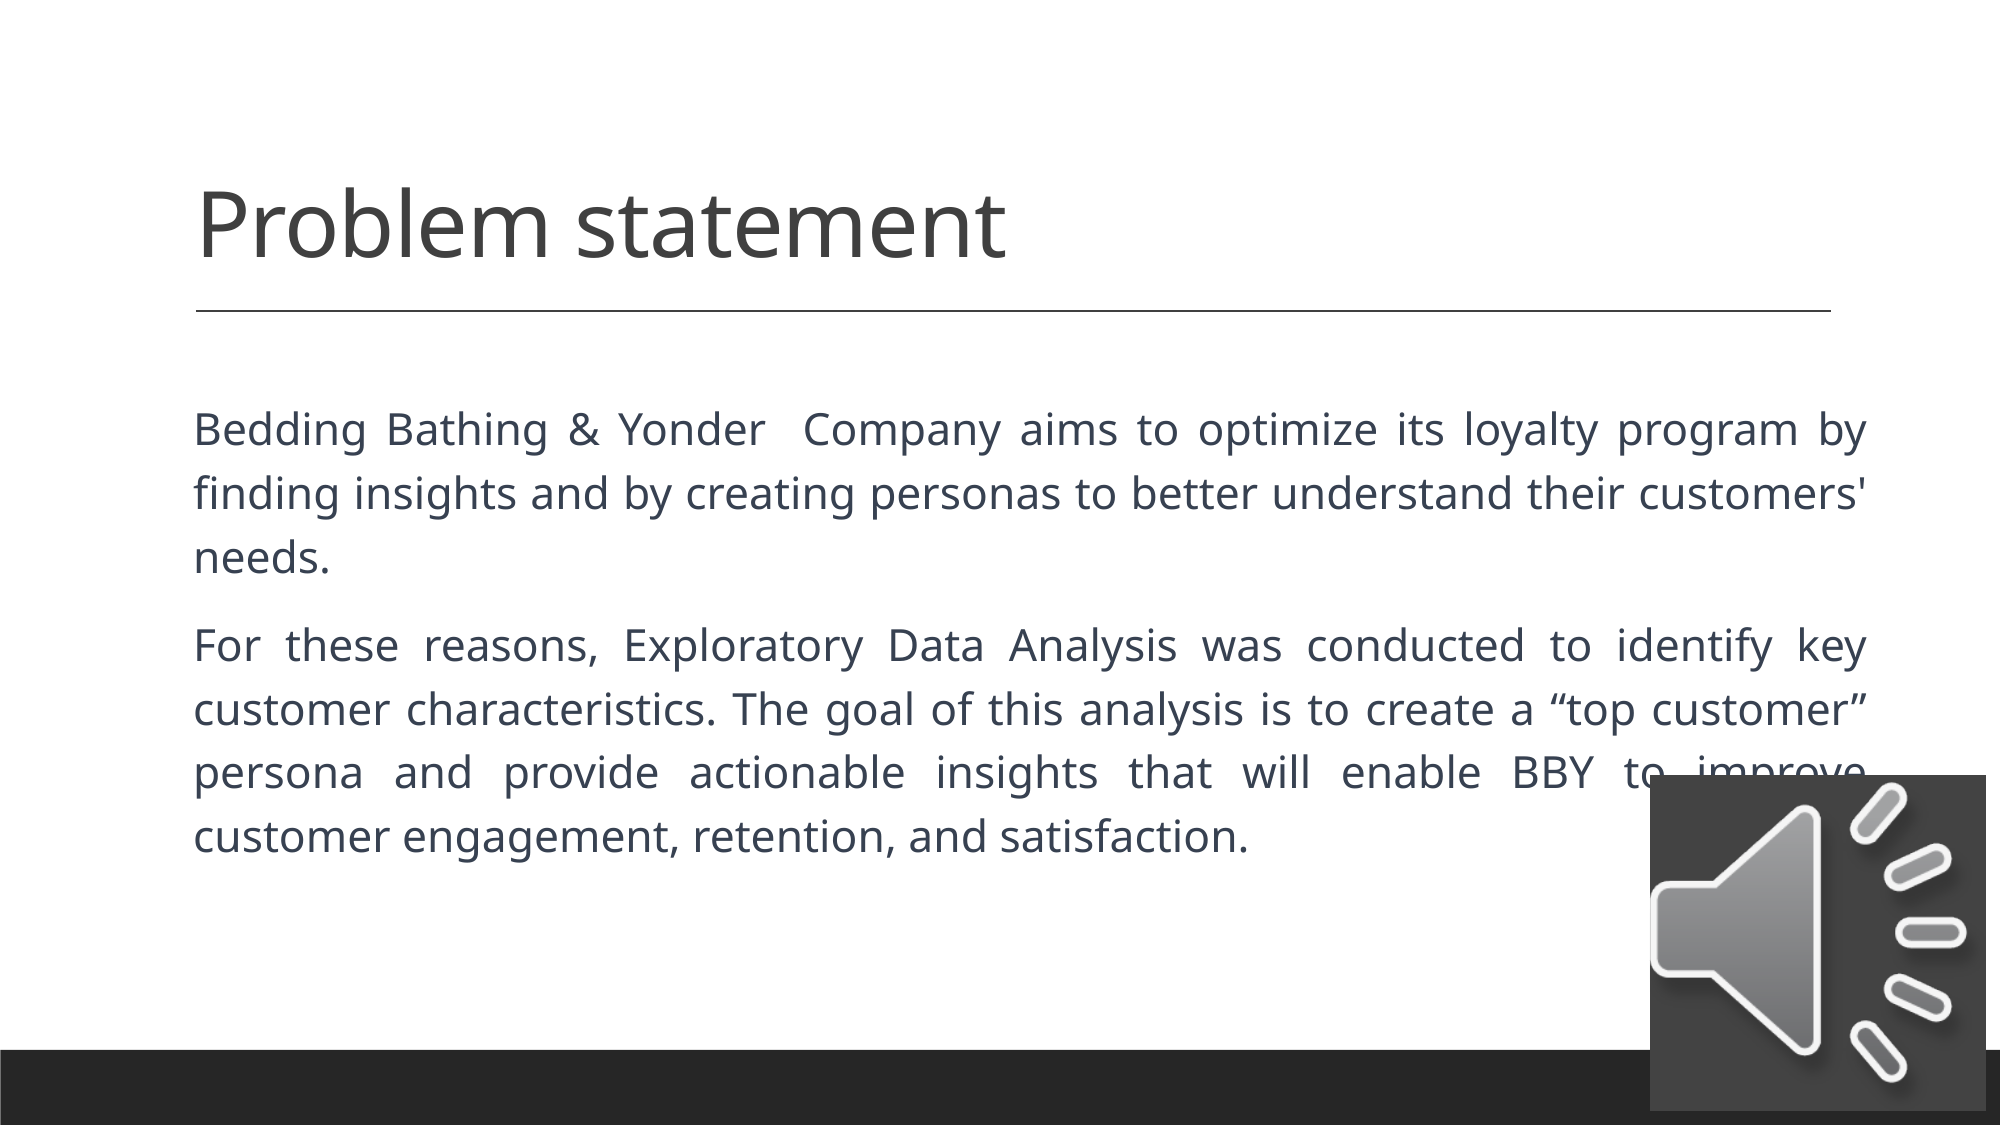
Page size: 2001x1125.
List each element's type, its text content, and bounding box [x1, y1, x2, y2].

list Bedding Bathing & Yonder Company aims to optimize its loyalty program by finding insights and by creating personas to better understand their customers' needs. For these reasons, Exploratory Data Analysis was conducted to identify key customer characteristics. The goal of this analysis is to create a “top customer” persona and provide actionable insights that will enable BBY to improve customer engagement, retention, and satisfaction. [180, 254, 1870, 871]
picture [1648, 773, 1987, 1112]
title Problem statement [180, 47, 1830, 254]
